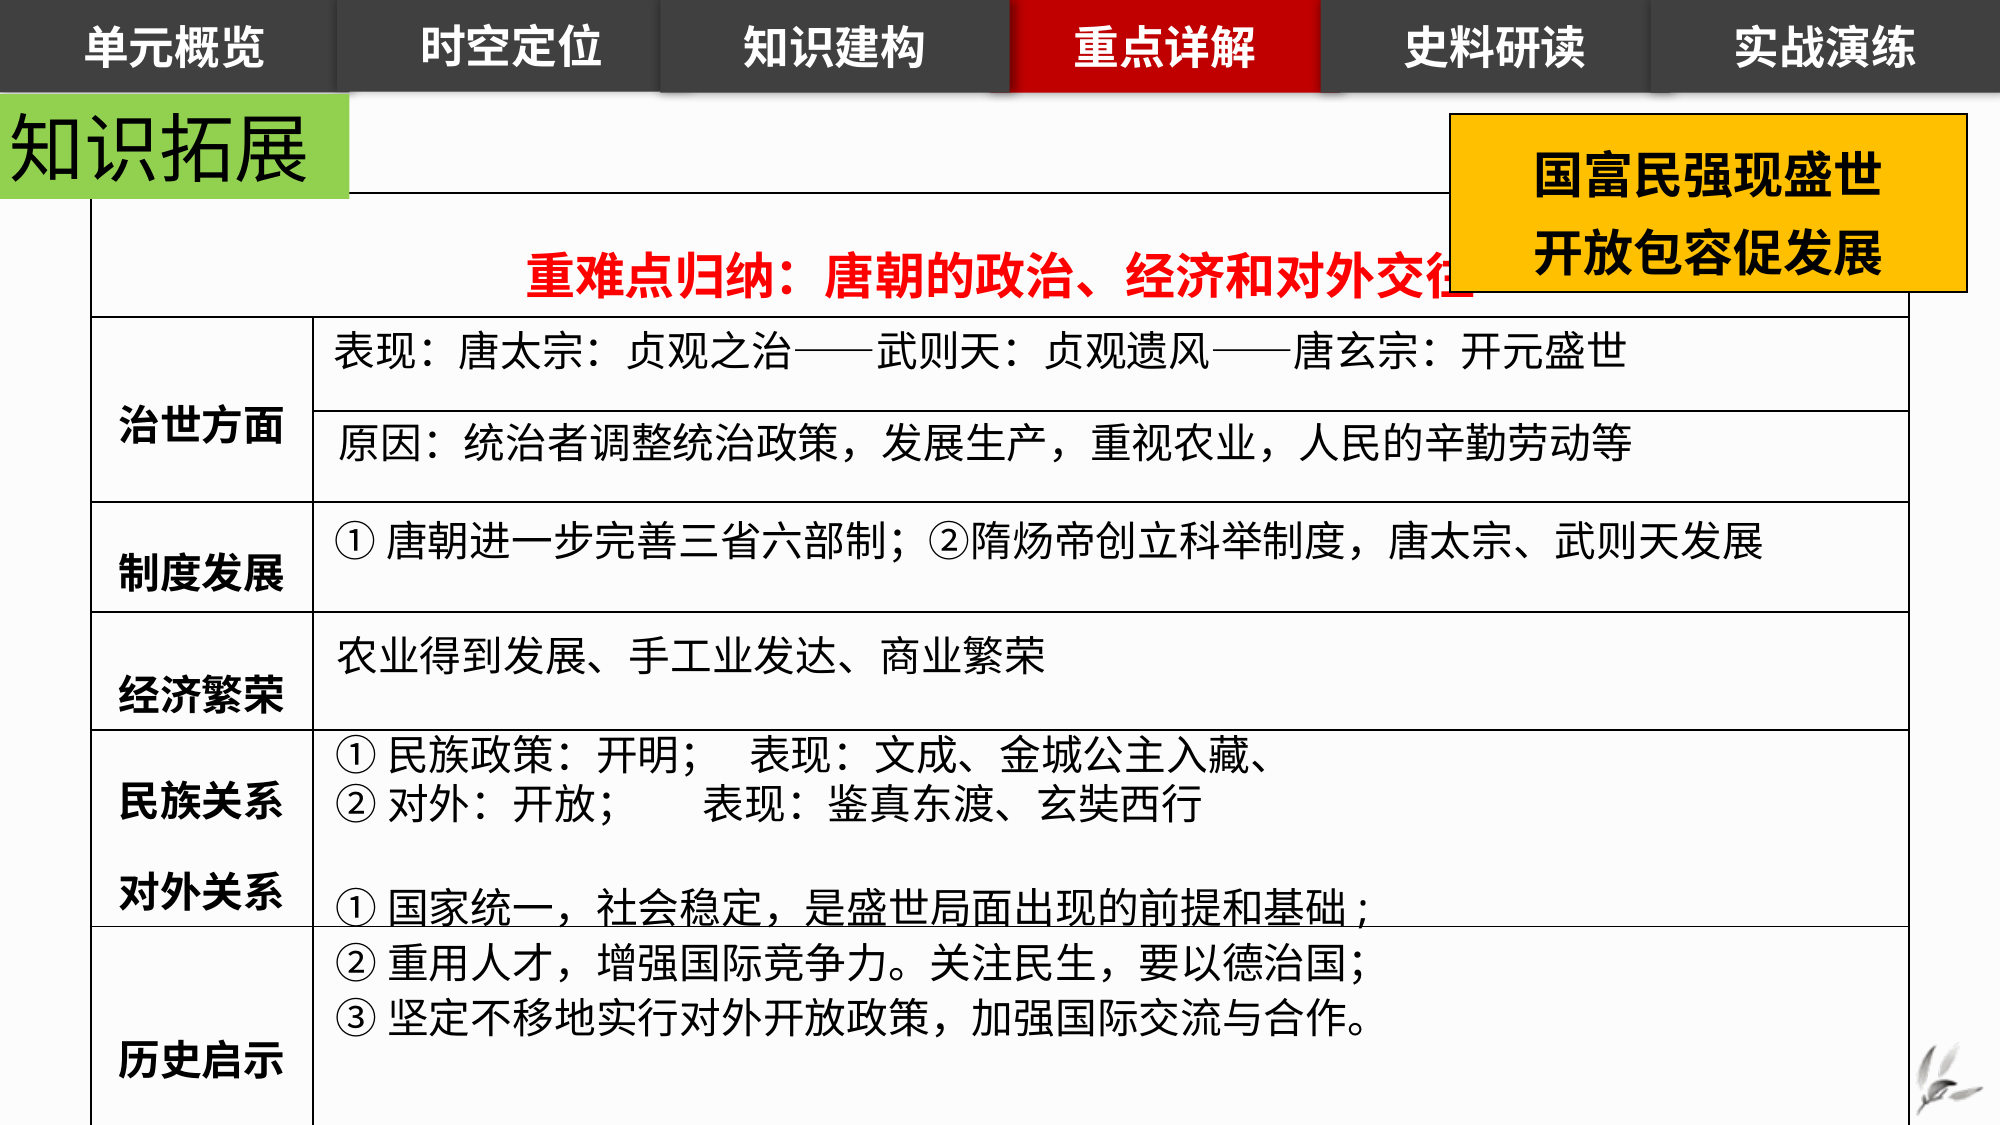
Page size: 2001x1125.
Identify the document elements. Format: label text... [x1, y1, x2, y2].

text_box ①国家统一，社会稳定，是盛世局面出现的前提和基础; ②重用人才，增强国际竞争力。关注民生，要以德治国； ③坚定不移地实行对外开放政策，加强国际交流与合作。 [320, 869, 1869, 1050]
text_box 国富民强现盛世 开放包容促发展 [1449, 113, 1968, 293]
table_cell 治世方面 [92, 318, 312, 501]
table_cell 制度发展 [92, 503, 312, 611]
table_cell [314, 613, 1908, 729]
text_box ①民族政策：开明； 表现：文成、金城公主入藏、 ②对外：开放； 表现：鉴真东渡、玄奘西行 [320, 720, 1340, 836]
table_cell [314, 731, 1908, 926]
table_cell [314, 503, 1908, 611]
picture [1910, 1037, 2000, 1125]
text_box 原因：统治者调整统治政策，发展生产，重视农业，人民的辛勤劳动等 [323, 409, 1648, 475]
text_box 史料研读 [1319, 0, 1644, 94]
table_cell [314, 412, 1908, 501]
text_box 知识建构 [659, 0, 1011, 94]
table_header 重难点归纳：唐朝的政治、经济和对外交往 [92, 194, 1908, 316]
text_box 实战演练 [1650, 0, 2000, 94]
table_cell 历史启示 [92, 927, 312, 1125]
table_cell 经济繁荣 [92, 613, 312, 729]
table_cell [314, 318, 1908, 410]
text_box 时空定位 [336, 0, 653, 92]
text_box [1579, 101, 2000, 120]
text_box ①唐朝进一步完善三省六部制；②隋炀帝创立科举制度，唐太宗、武则天发展 [319, 507, 1779, 573]
text_box 重点详解 [1023, 0, 1313, 94]
text_box 表现：唐太宗：贞观之治——武则天：贞观遗风——唐玄宗：开元盛世 [318, 317, 1867, 382]
text_box 单元概览 [0, 0, 331, 93]
text_box 知识拓展 [0, 94, 350, 199]
text_box 农业得到发展、手工业发达、商业繁荣 [321, 622, 1062, 688]
table_cell 民族关系 对外关系 [92, 731, 312, 926]
table_cell [314, 927, 1908, 1125]
